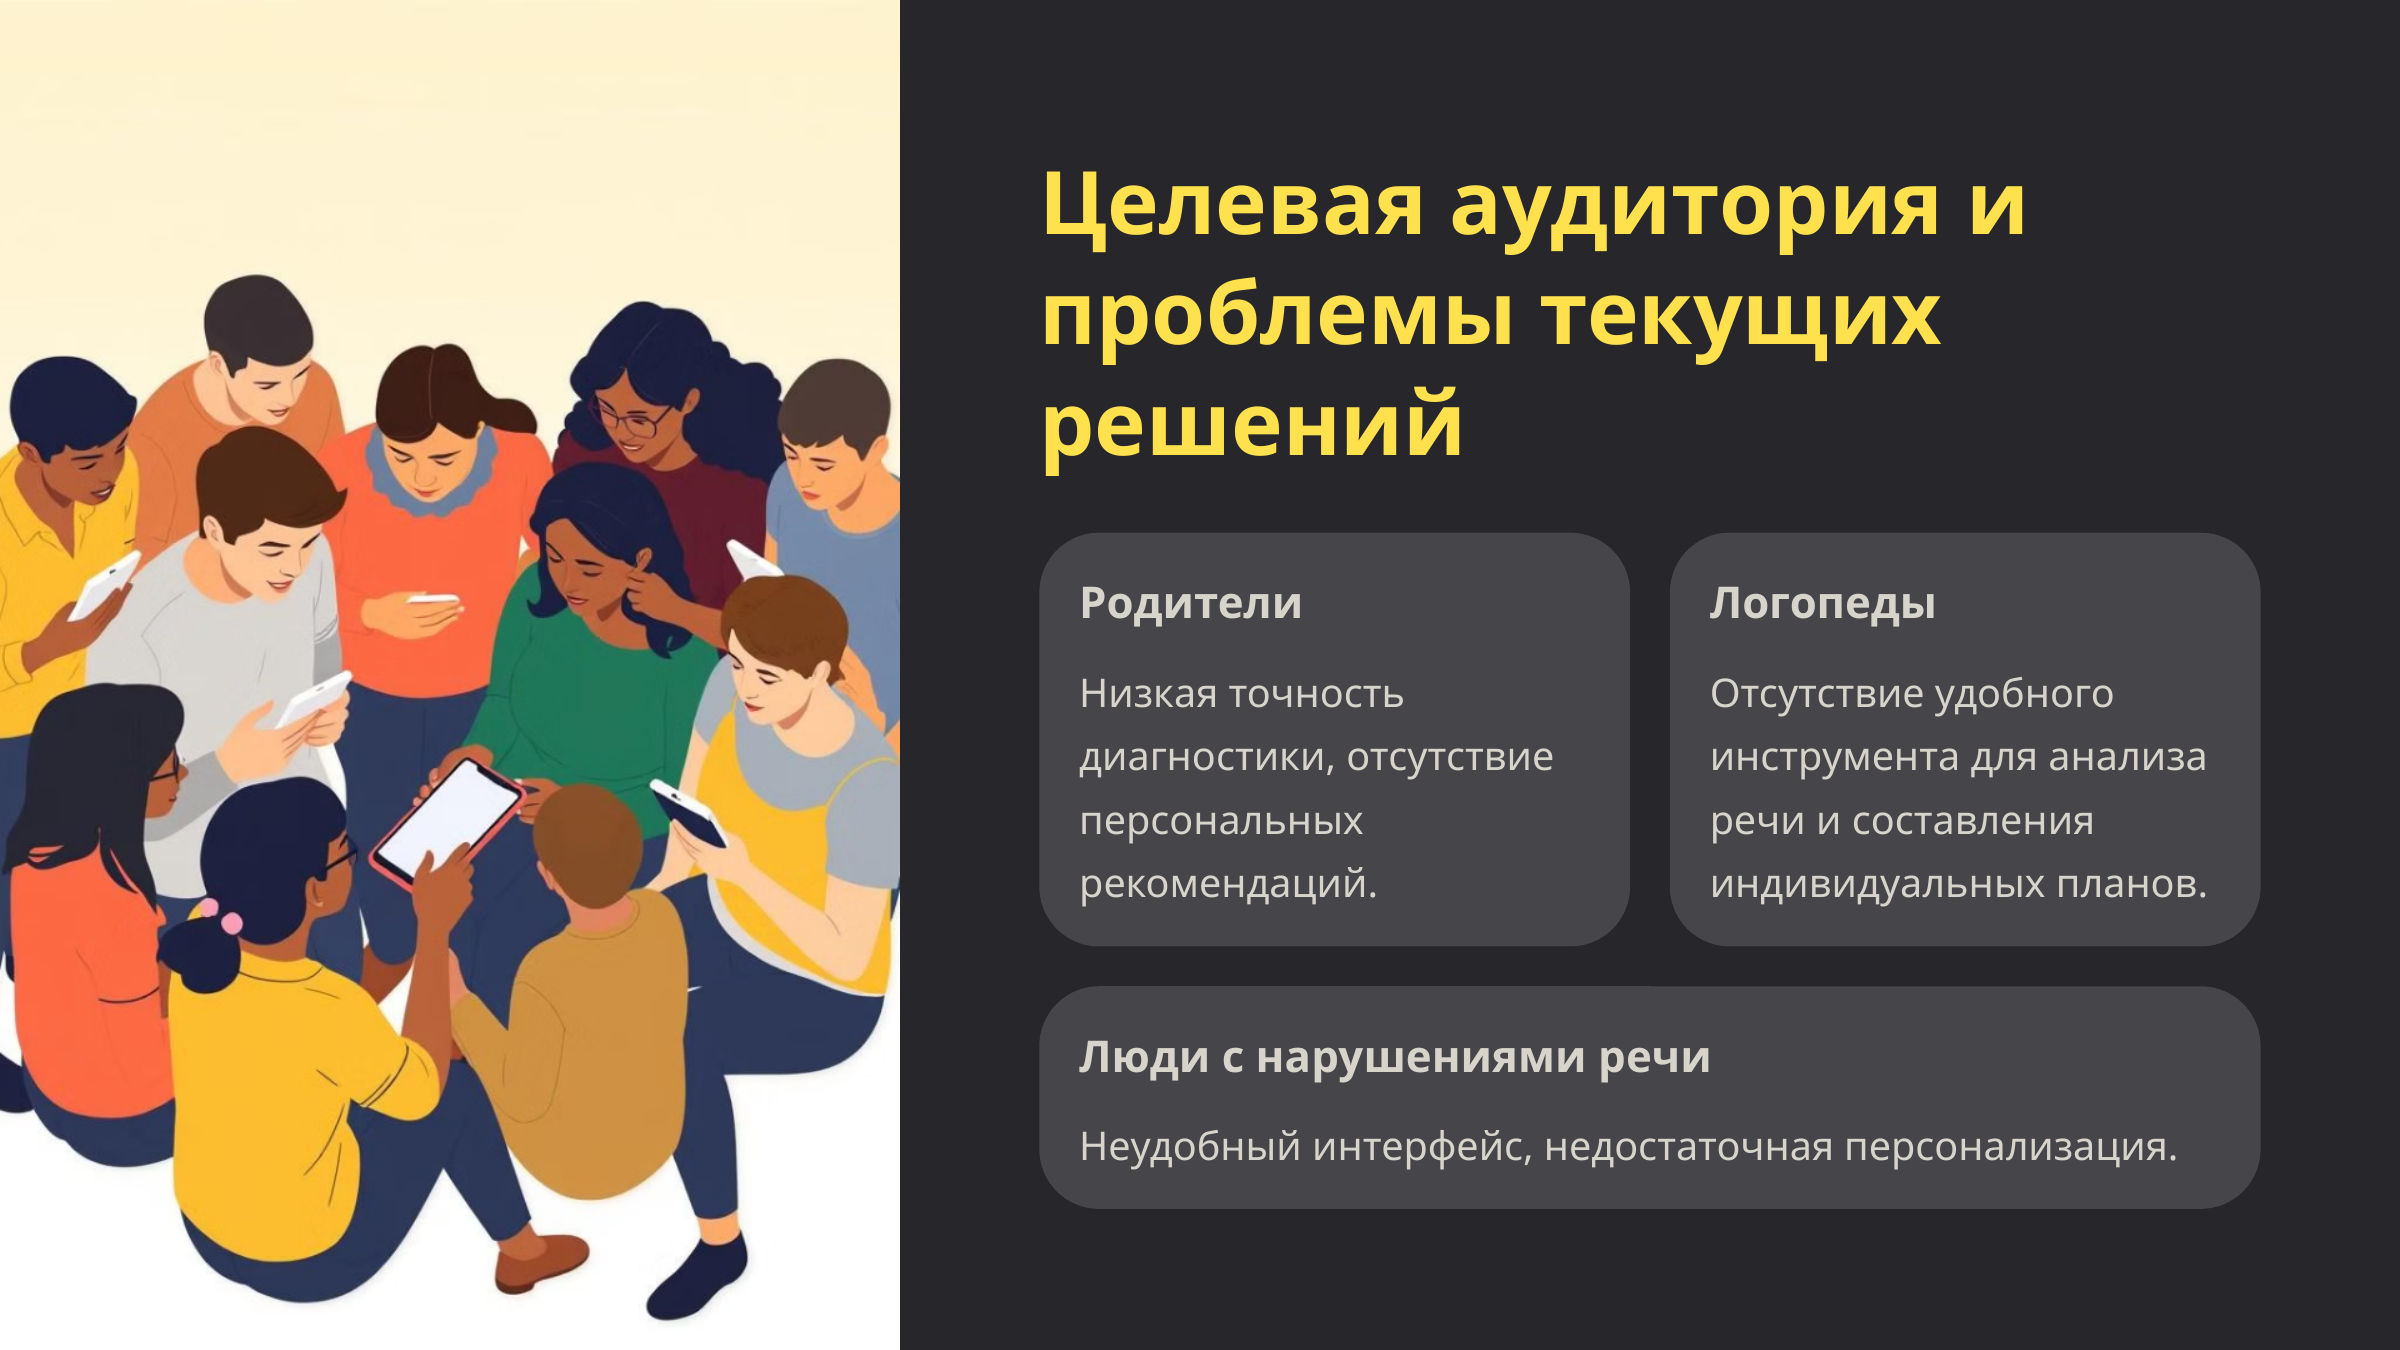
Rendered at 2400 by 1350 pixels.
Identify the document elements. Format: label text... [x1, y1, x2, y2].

text_box Целевая аудитория и проблемы текущих решений [1039, 141, 2261, 473]
picture [0, 0, 900, 1350]
text_box Родители [1079, 572, 1522, 628]
text_box Логопеды [1709, 572, 2153, 628]
text_box Отсутствие удобного инструмента для анализа речи и составления индивидуальных планов. [1709, 651, 2221, 907]
text_box [1669, 532, 2261, 947]
text_box Неудобный интерфейс, недостаточная персонализация. [1079, 1105, 2221, 1169]
text_box Люди с нарушениями речи [1079, 1026, 1728, 1082]
text_box Низкая точность диагностики, отсутствие персональных рекомендаций. [1079, 651, 1591, 907]
text_box [1039, 532, 1631, 947]
text_box [1039, 986, 2261, 1209]
